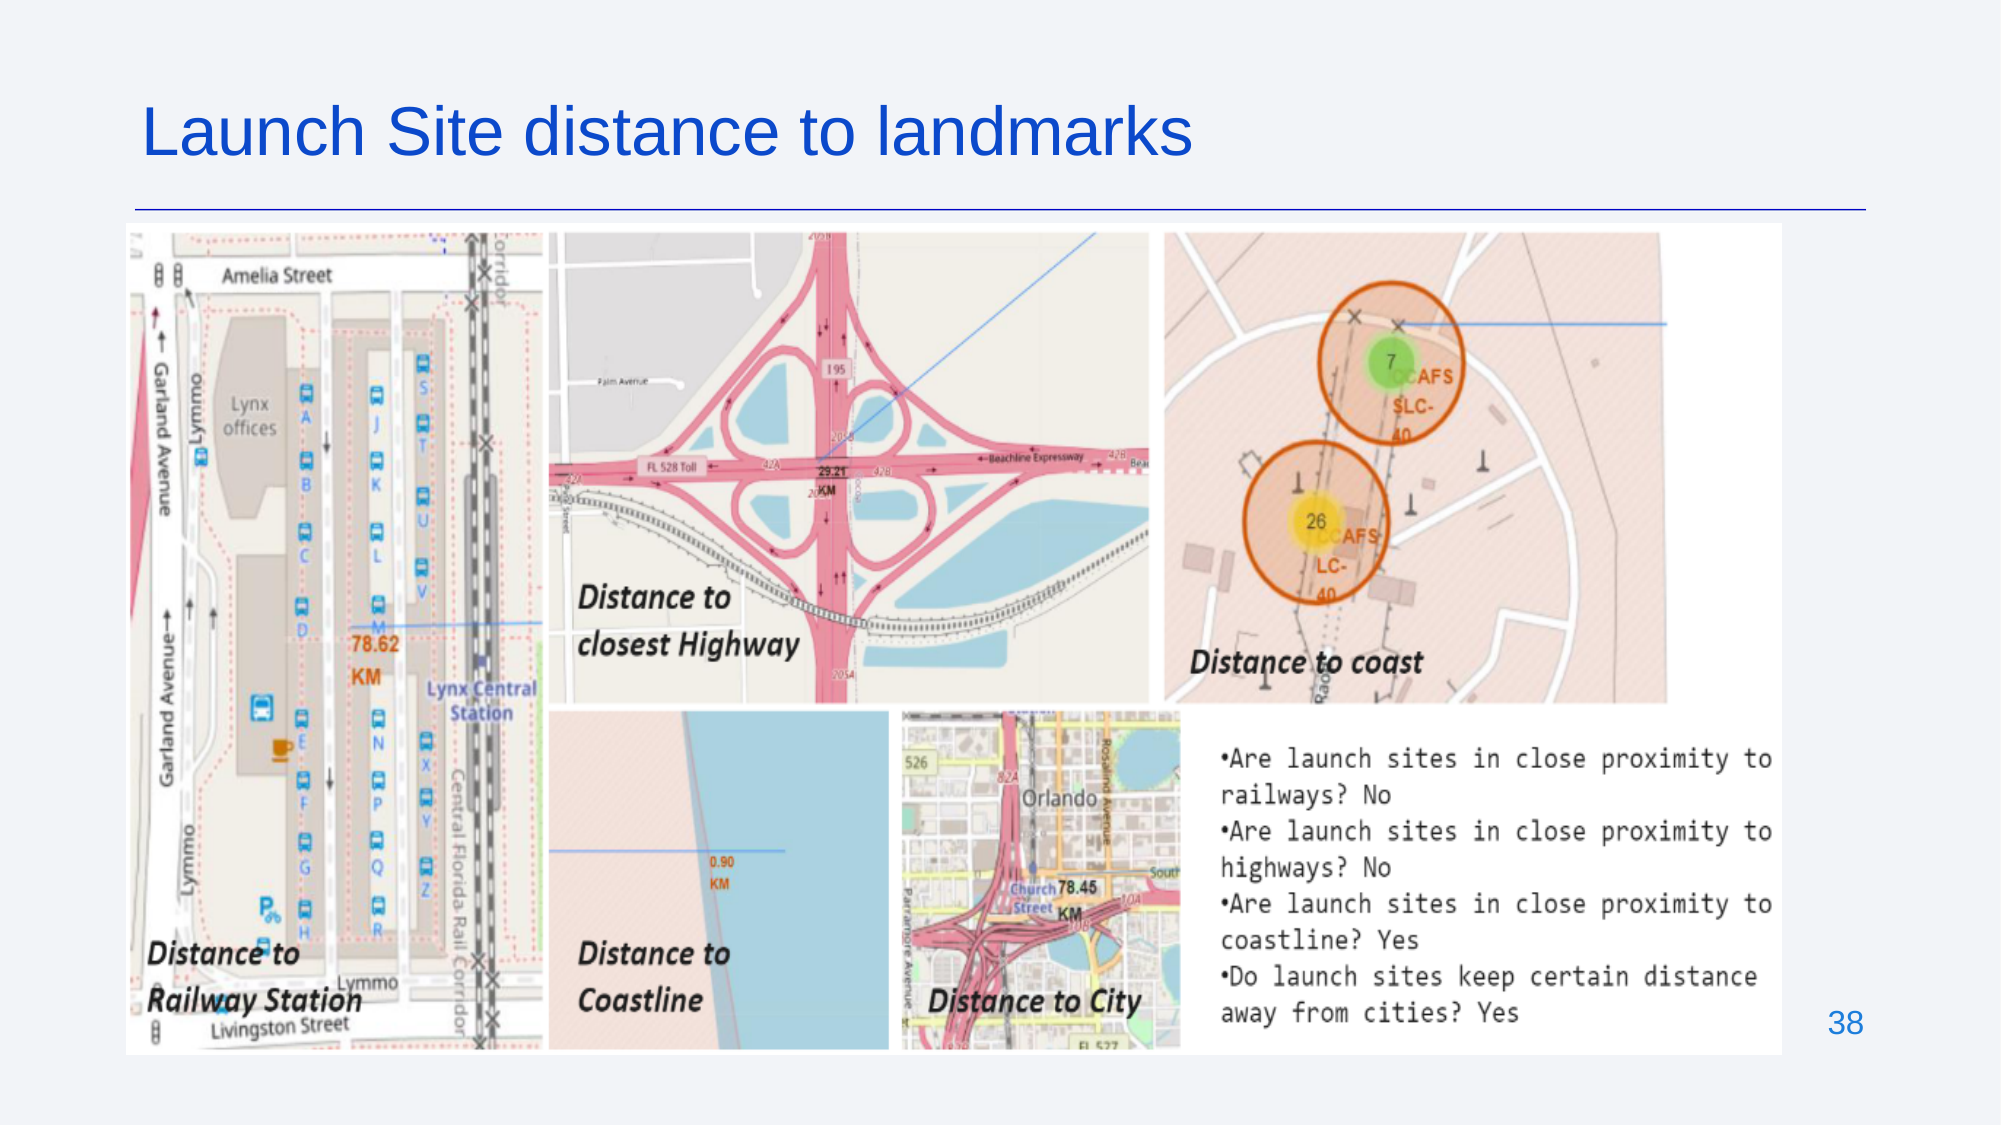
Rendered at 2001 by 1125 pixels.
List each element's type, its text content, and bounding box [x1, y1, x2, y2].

slide_number 38 [1785, 988, 1880, 1055]
picture [0, 0, 2001, 1125]
text_box Launch Site distance to landmarks [126, 88, 1852, 179]
